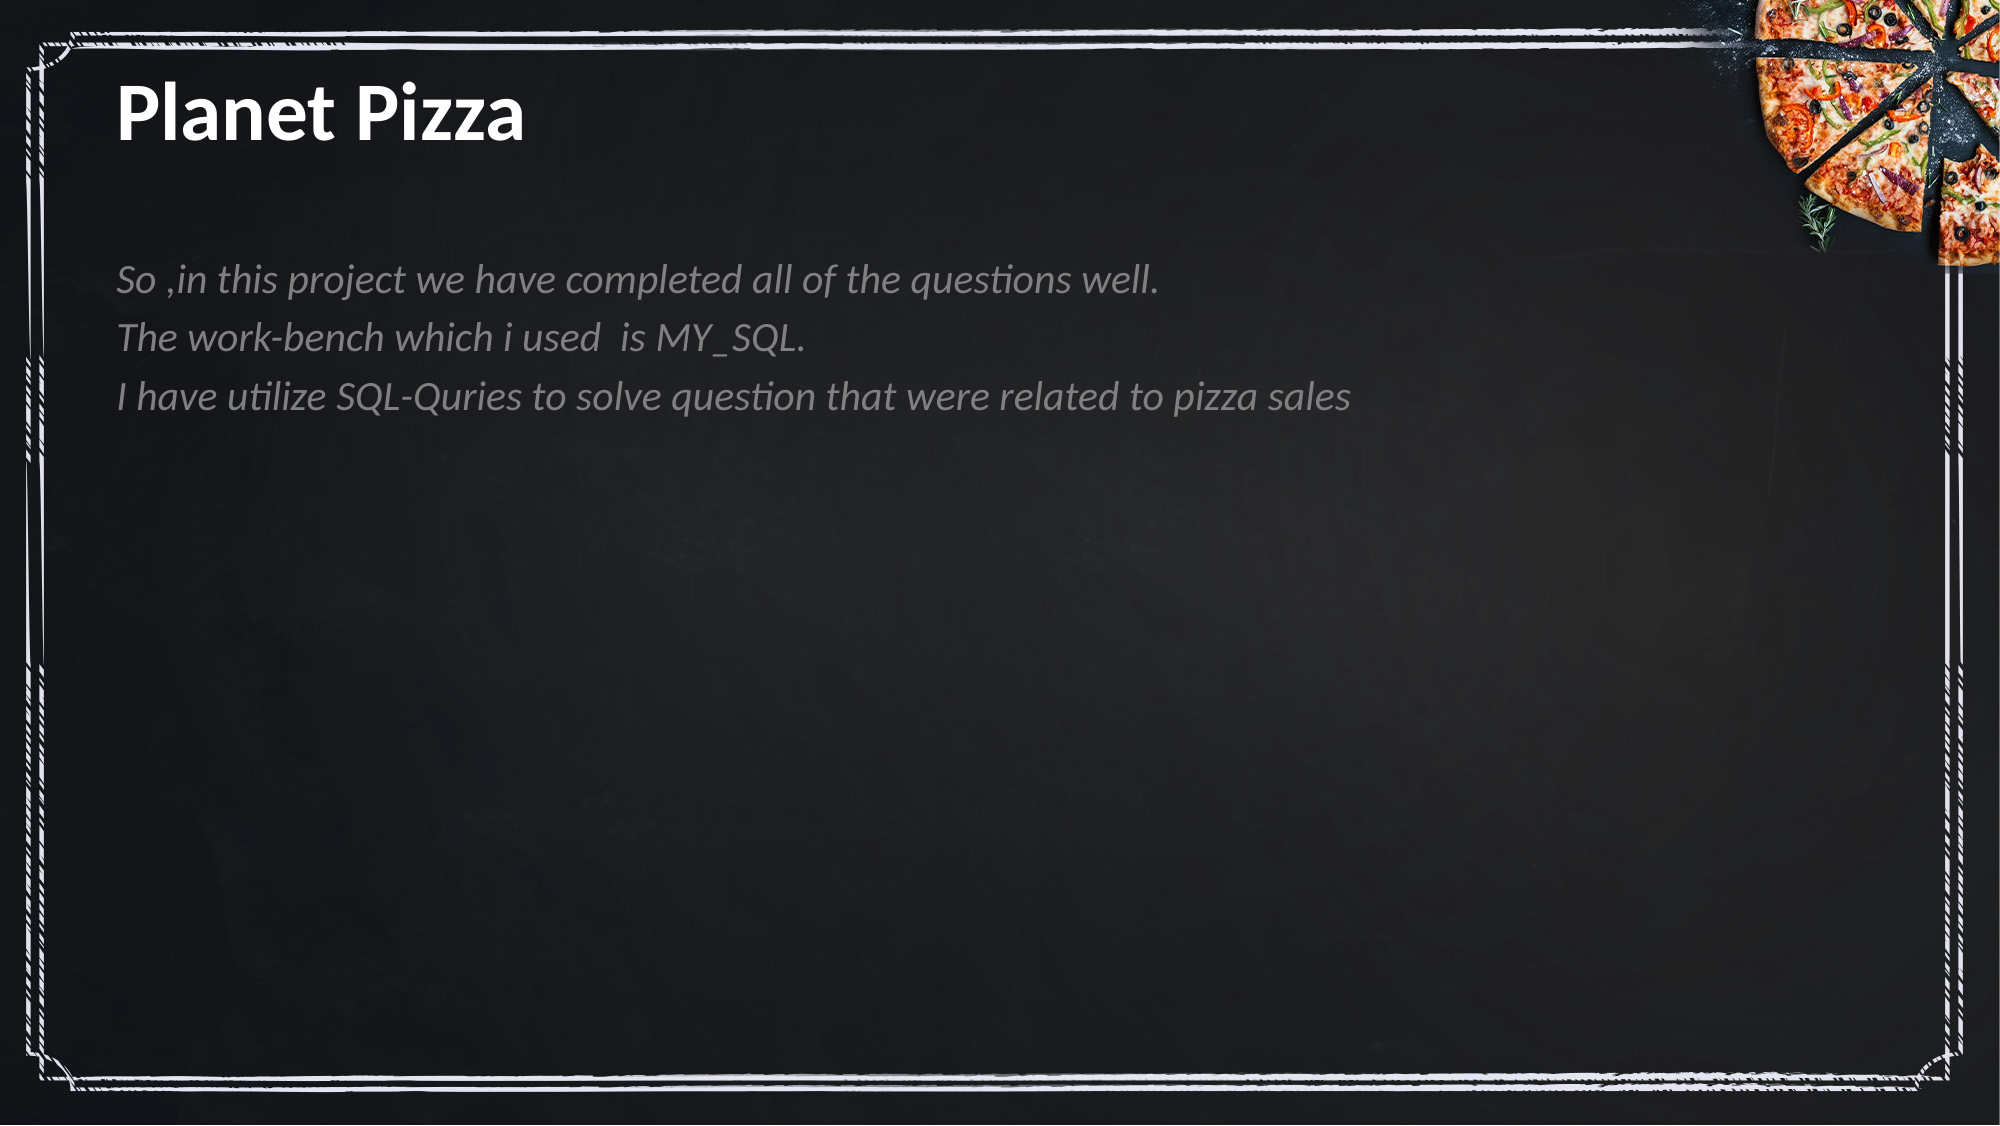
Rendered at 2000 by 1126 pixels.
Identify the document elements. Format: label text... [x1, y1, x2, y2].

picture [0, 0, 2000, 1125]
title Planet Pizza [99, 41, 1900, 173]
list So ,in this project we have completed all of the questions well. The work-bench which i used is MY_SQL. I have utilize SQL-Quries to solve question that were related to pizza sales [99, 243, 1900, 1036]
